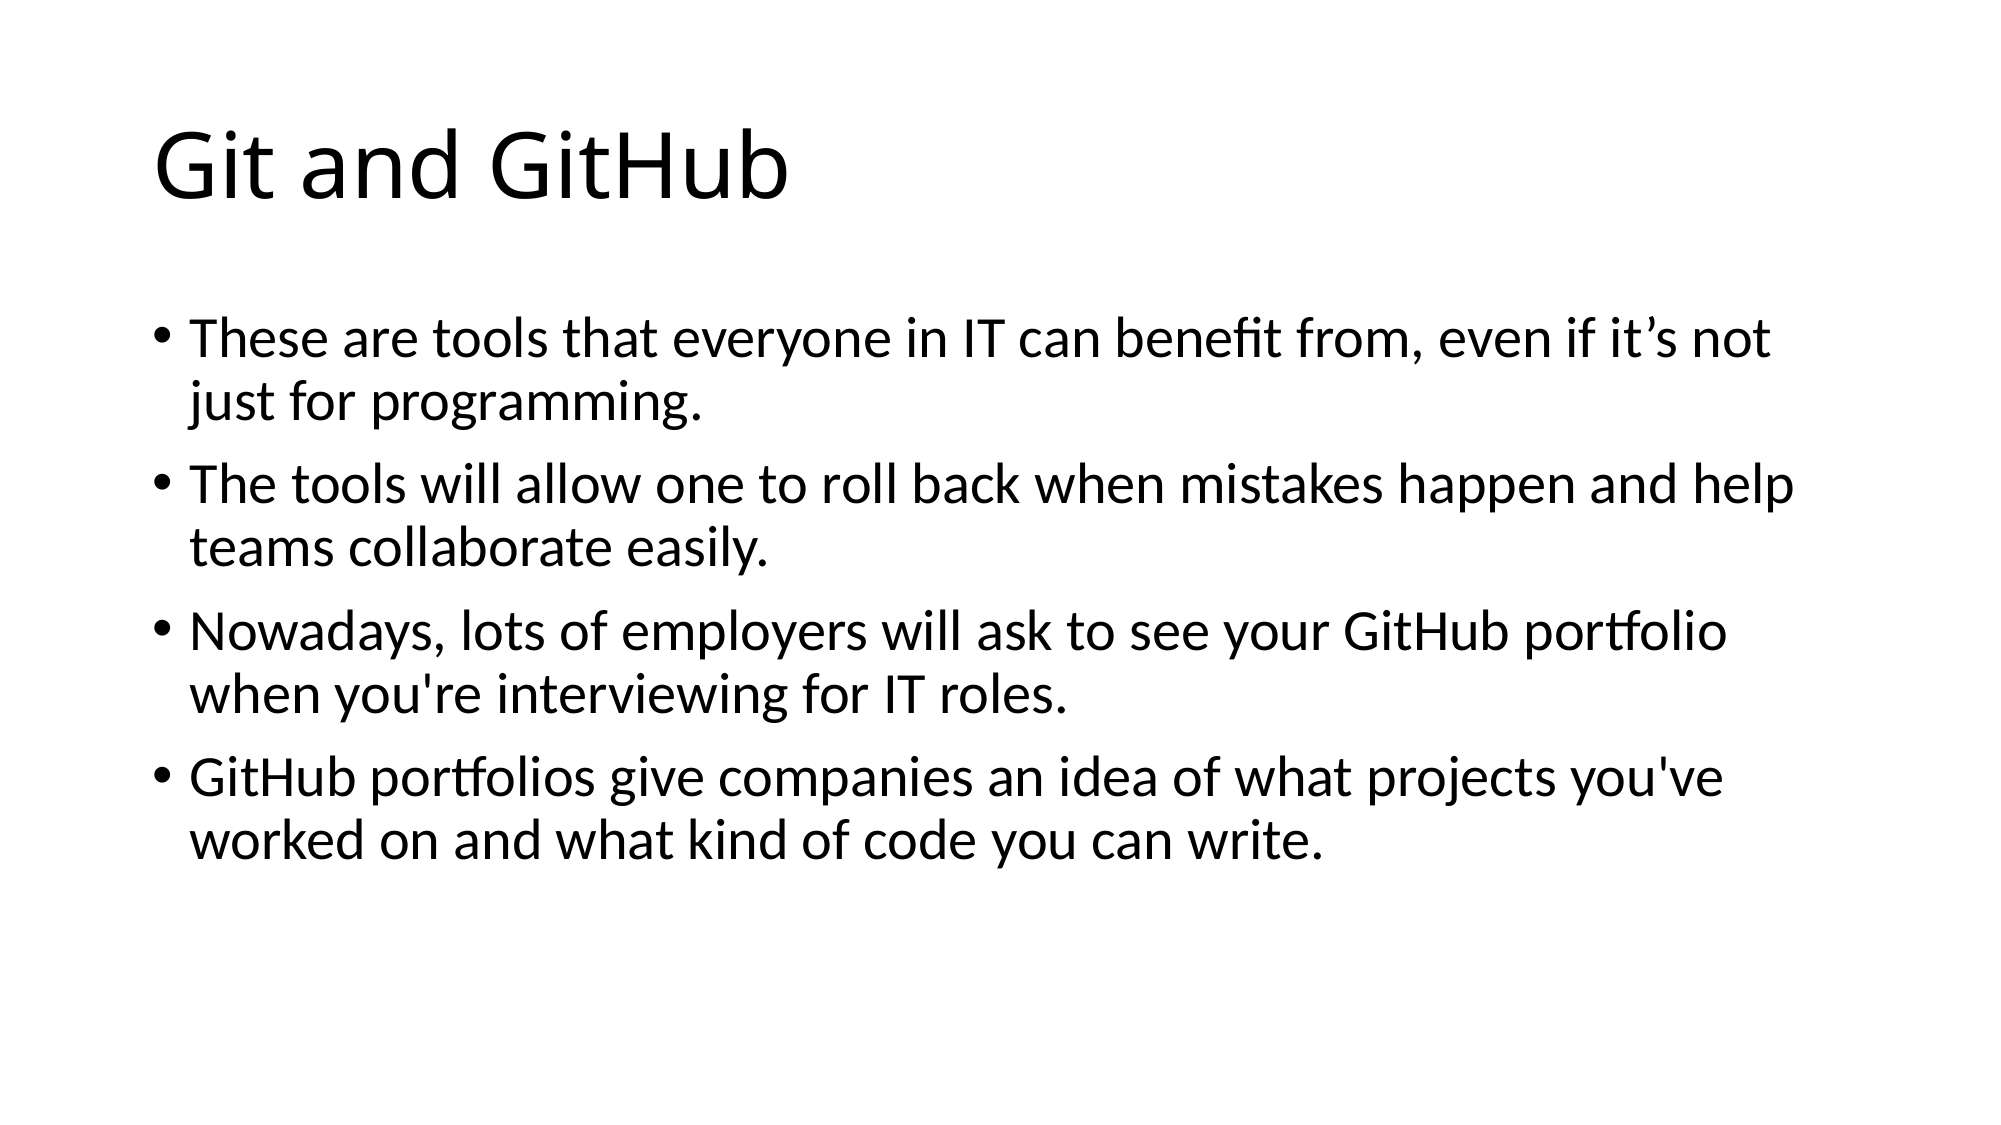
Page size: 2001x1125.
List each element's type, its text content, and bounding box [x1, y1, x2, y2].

list These are tools that everyone in IT can benefit from, even if it’s not just for programming. The tools will allow one to roll back when mistakes happen and help teams collaborate easily. Nowadays, lots of employers will ask to see your GitHub portfolio when you're interviewing for IT roles. GitHub portfolios give companies an idea of what projects you've worked on and what kind of code you can write. [137, 299, 1863, 1014]
title Git and GitHub [137, 59, 1863, 278]
